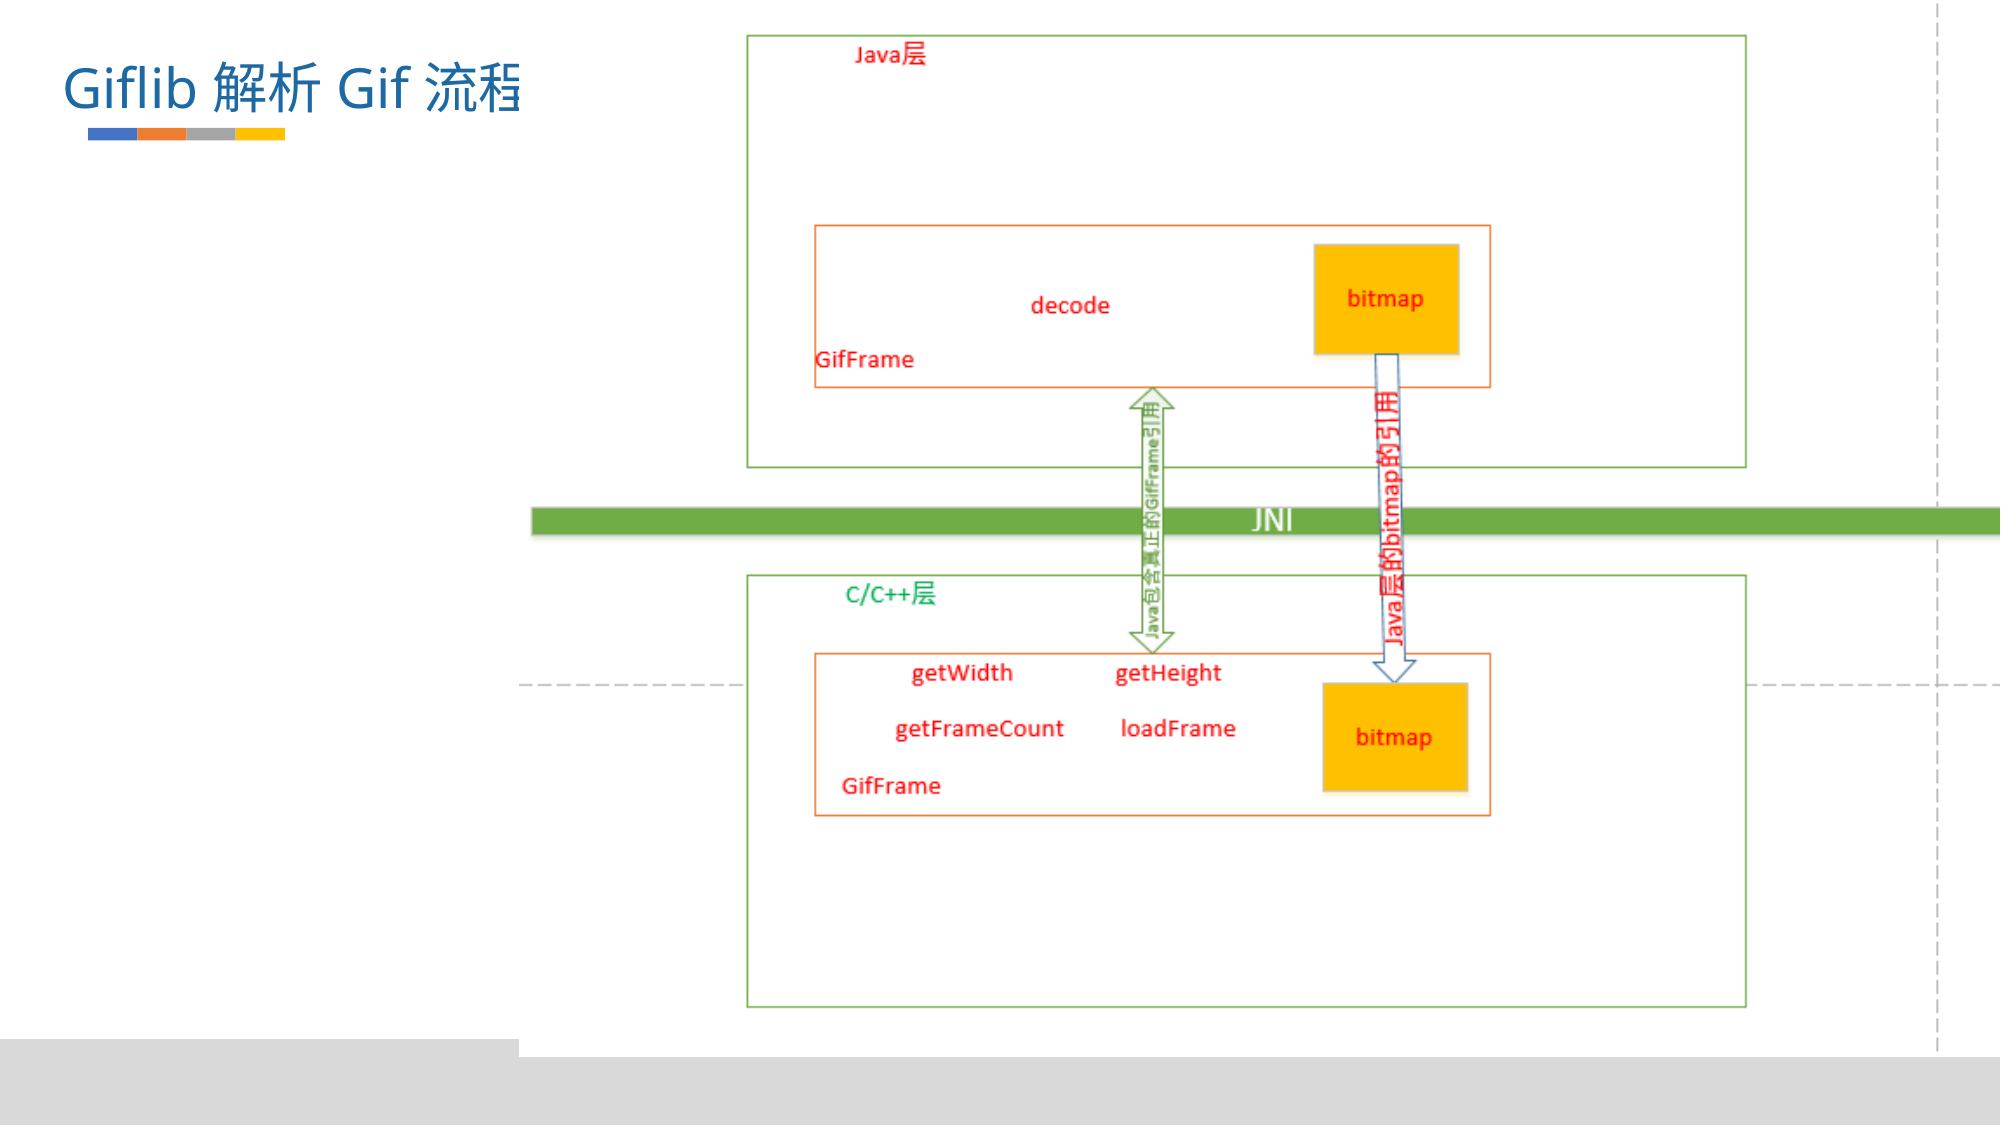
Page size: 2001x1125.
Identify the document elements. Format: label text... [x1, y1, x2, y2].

picture [519, 0, 2000, 1057]
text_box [88, 127, 285, 141]
text_box Giflib解析Gif流程 [47, 45, 519, 127]
